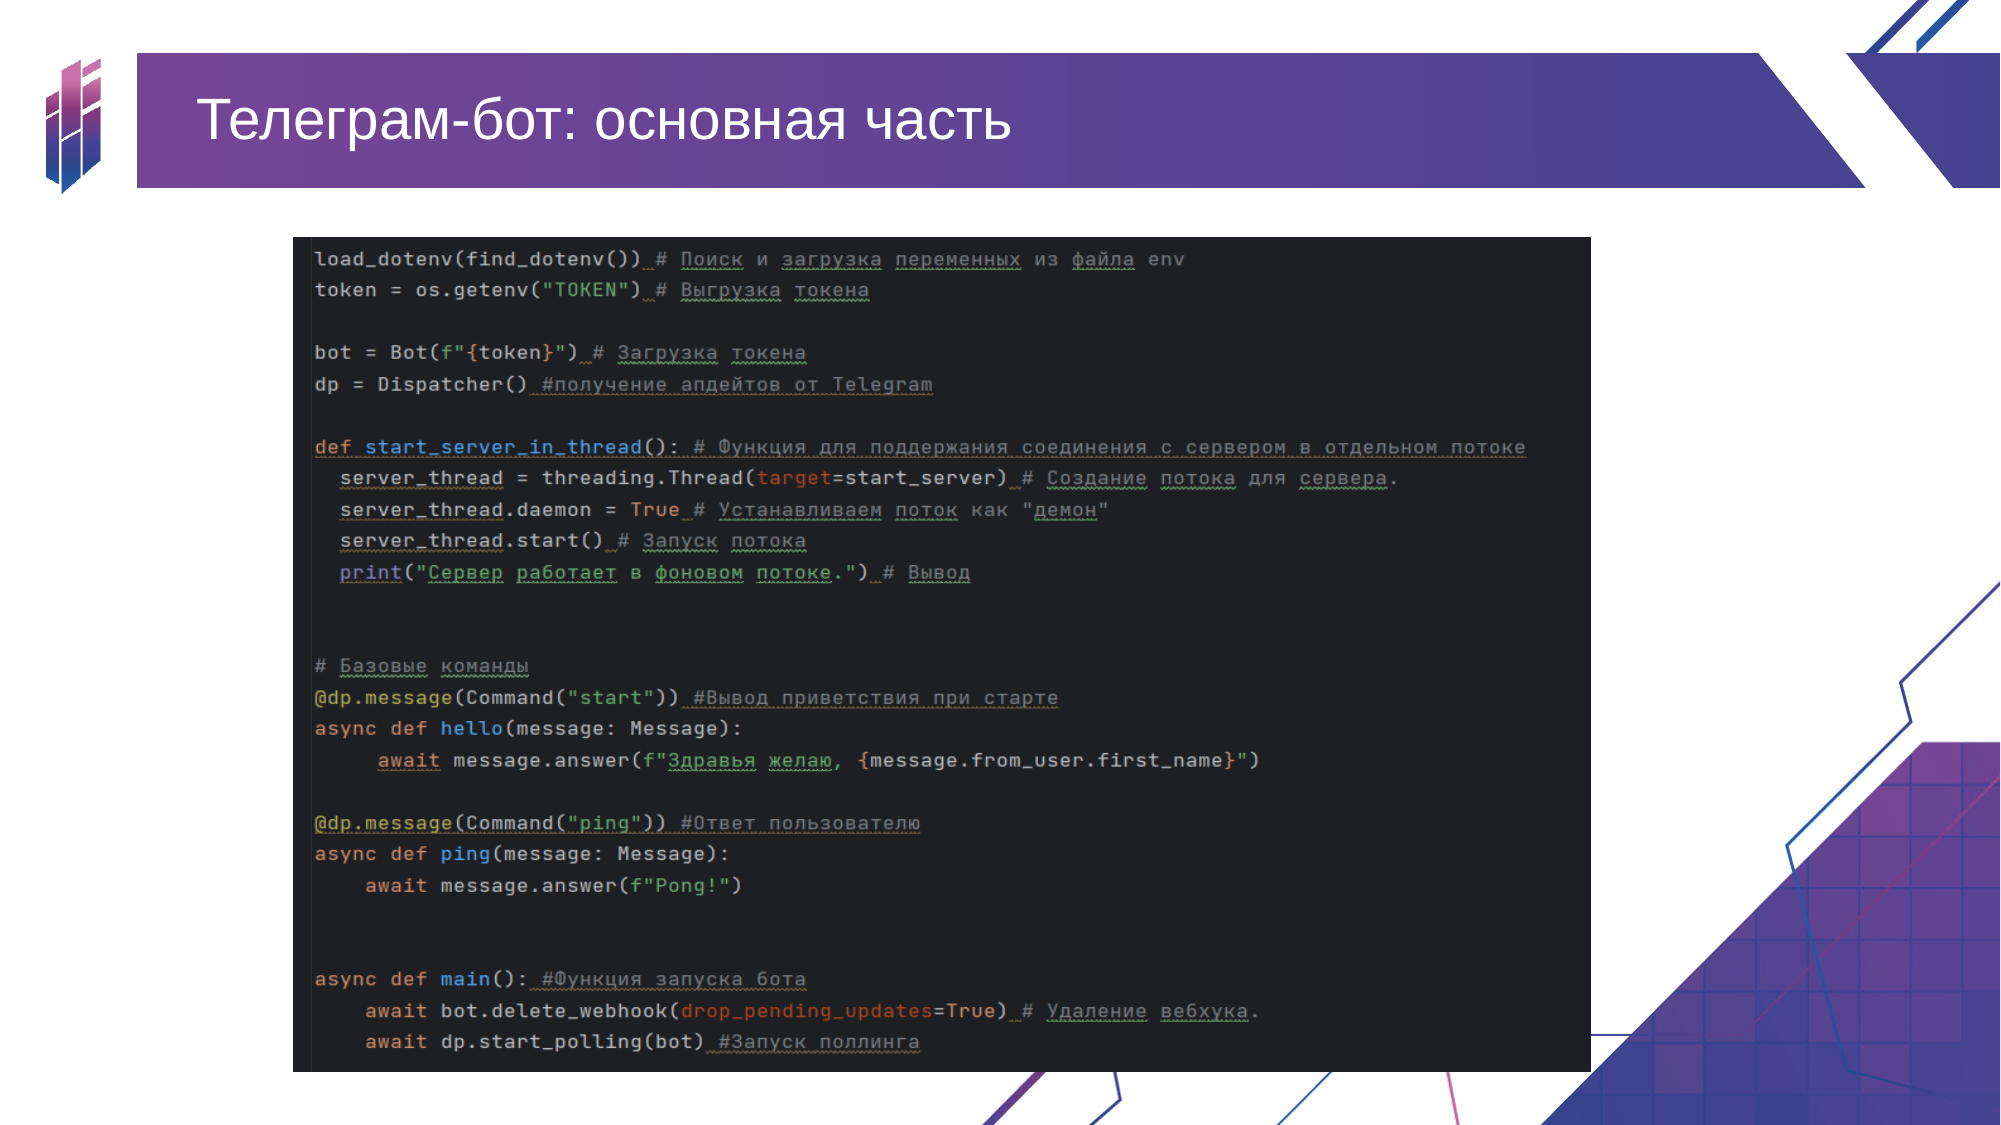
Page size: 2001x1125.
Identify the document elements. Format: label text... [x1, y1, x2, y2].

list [293, 237, 1591, 1072]
picture [0, 0, 2001, 1125]
title Телеграм-бот: основная часть [181, 53, 1863, 188]
